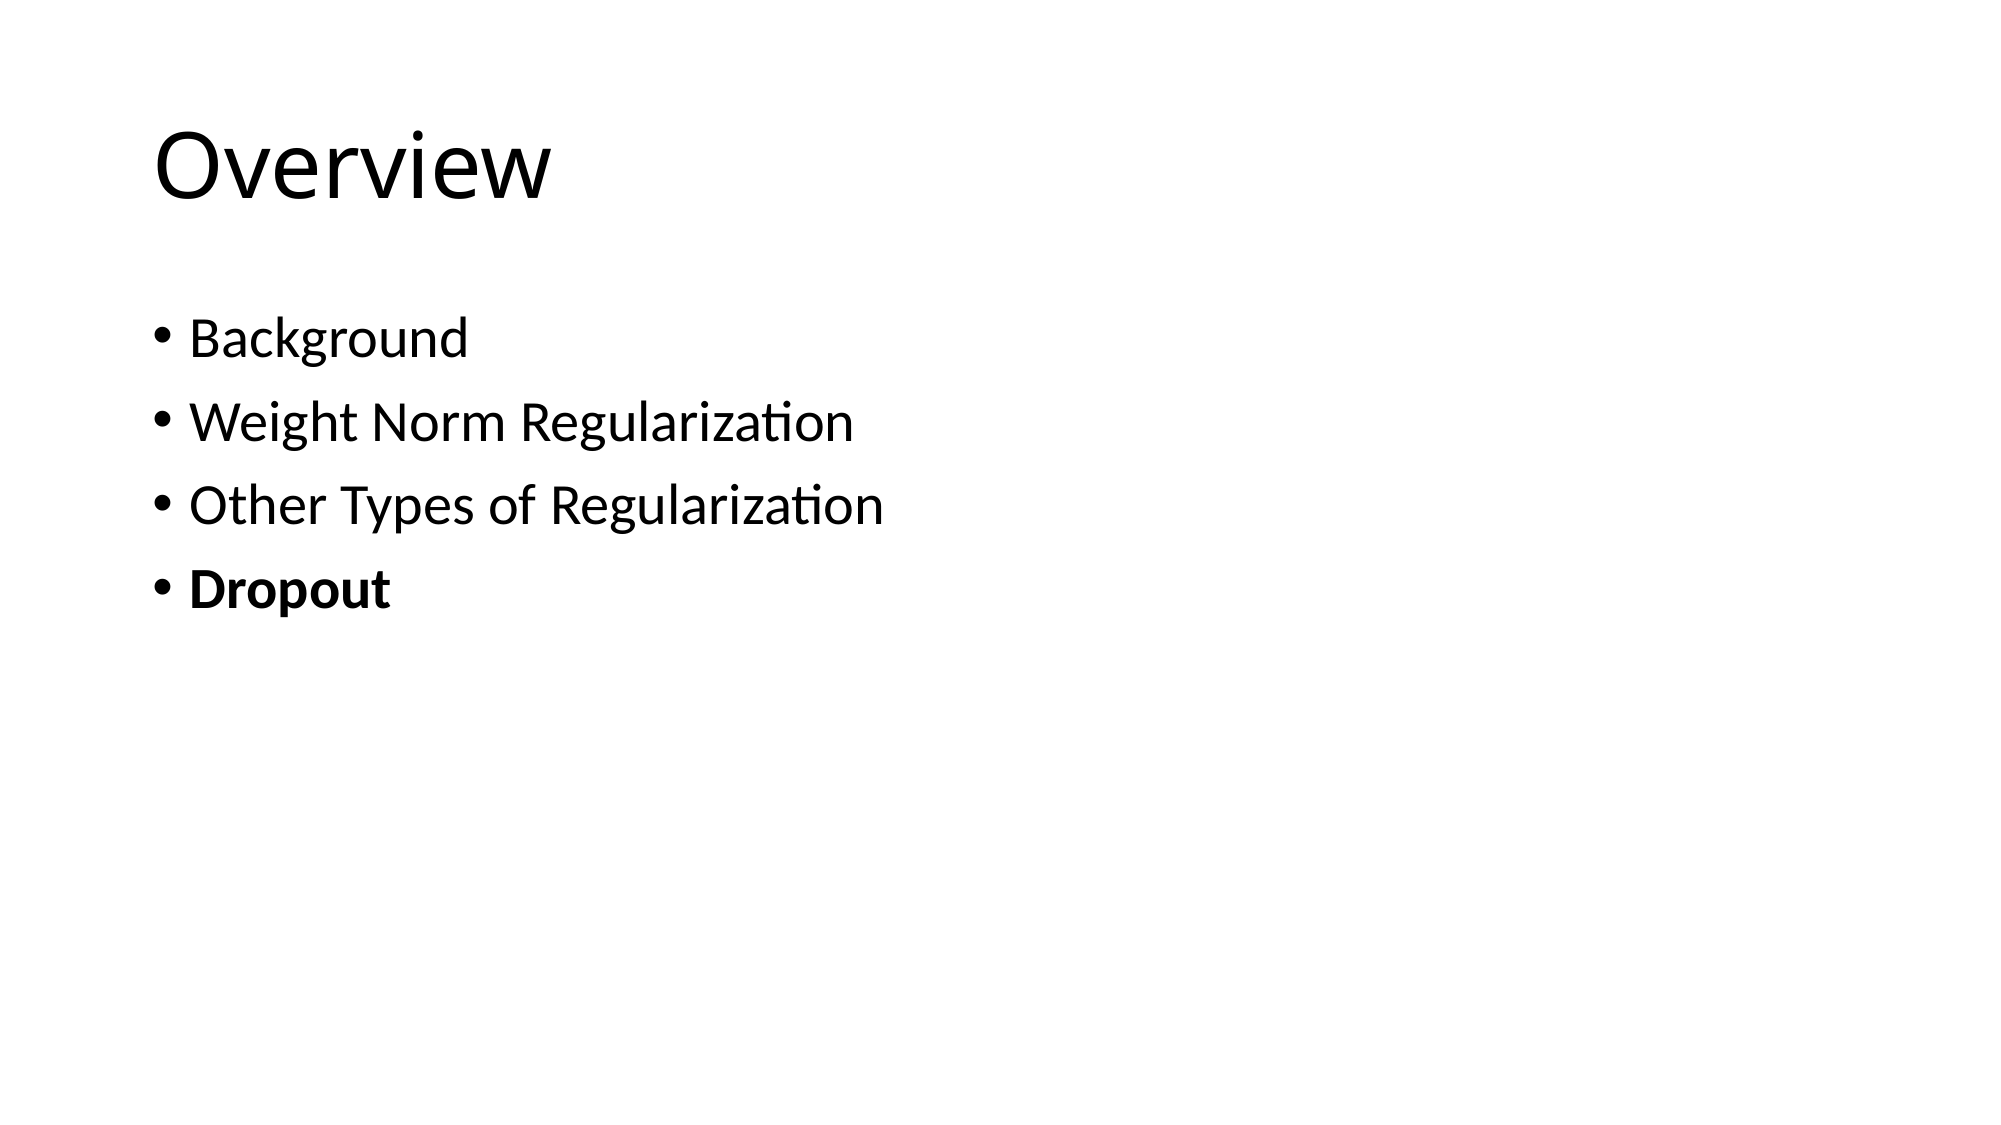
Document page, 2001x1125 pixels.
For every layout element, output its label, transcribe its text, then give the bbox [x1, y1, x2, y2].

title Overview [137, 59, 1863, 278]
list Background Weight Norm Regularization Other Types of Regularization Dropout [137, 299, 1863, 1014]
